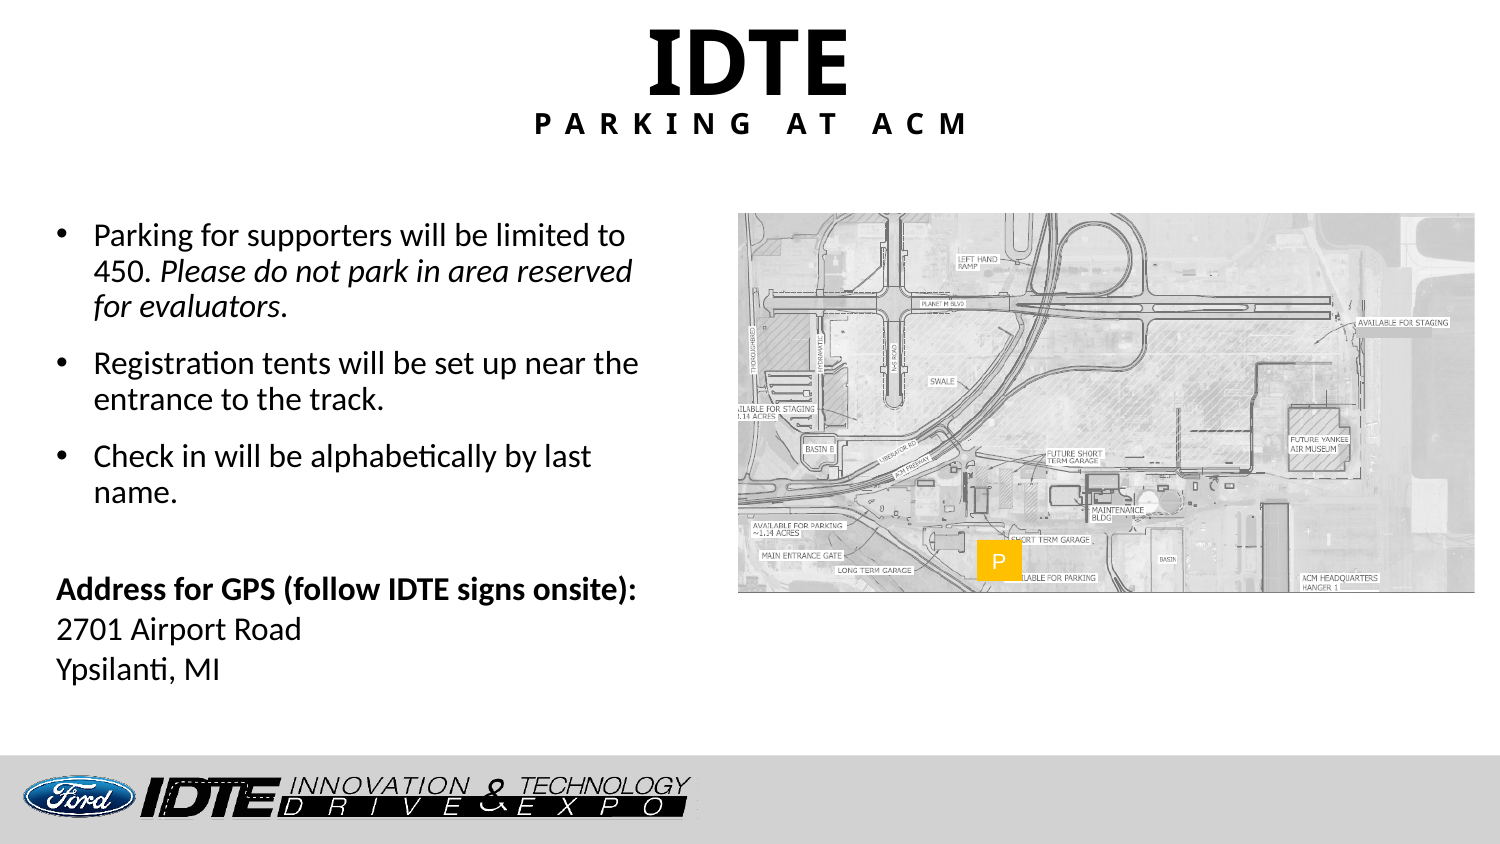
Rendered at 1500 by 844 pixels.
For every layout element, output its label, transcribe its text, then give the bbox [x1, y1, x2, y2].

text_box Parking for supporters will be limited to 450. Please do not park in area reserved for evaluators. Registration tents will be set up near the entrance to the track. Check in will be alphabetically by last name. Address for GPS (follow IDTE signs onsite): 2701 Airport Road Ypsilanti, MI [41, 210, 678, 767]
text_box PARKING AT ACM [518, 97, 982, 148]
text_box IDTE [632, 0, 868, 122]
picture [0, 751, 159, 841]
picture [738, 213, 1475, 593]
